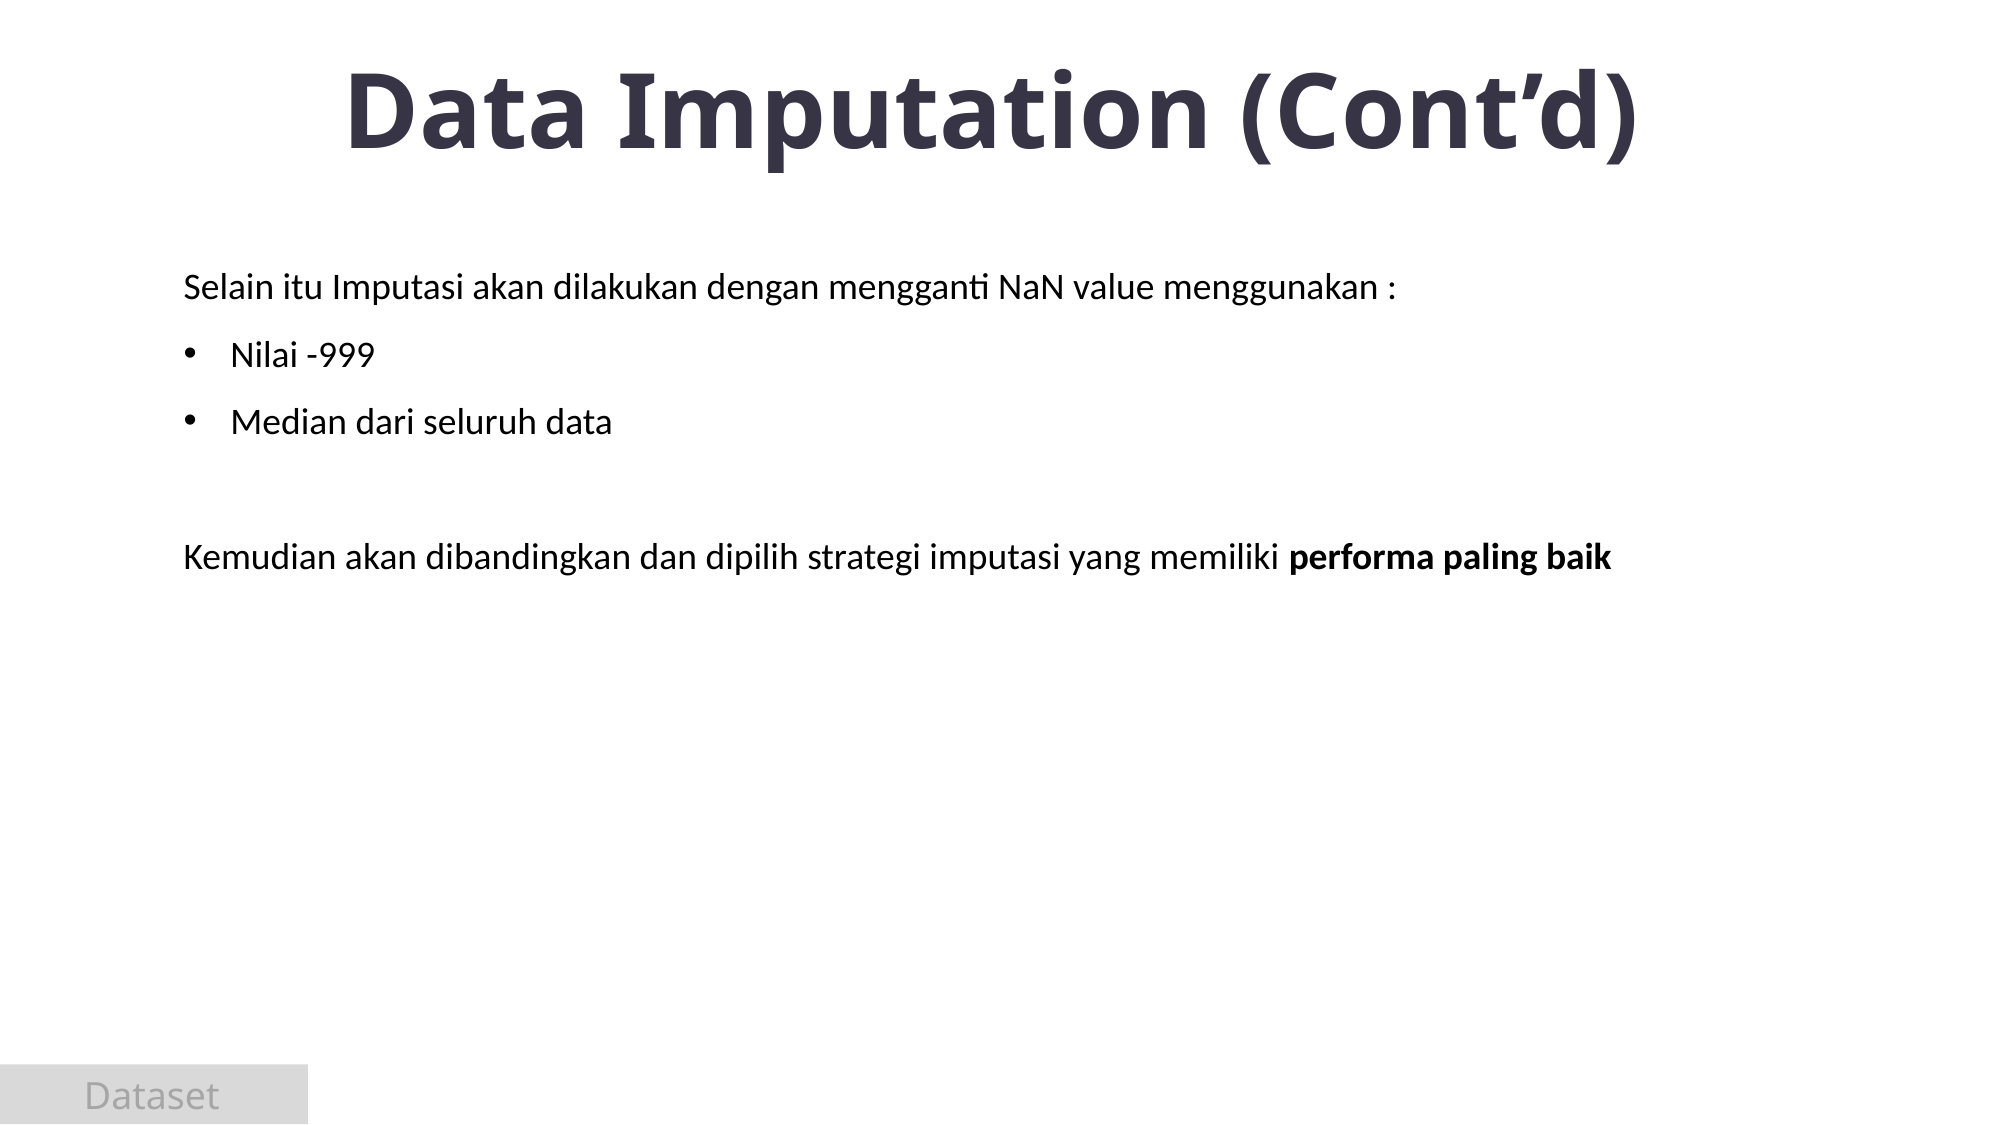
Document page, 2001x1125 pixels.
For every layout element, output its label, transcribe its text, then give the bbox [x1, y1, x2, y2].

text_box Data Imputation (Cont’d) [149, 36, 1833, 177]
text_box Dataset [0, 1064, 308, 1125]
text_box Selain itu Imputasi akan dilakukan dengan mengganti NaN value menggunakan : Nilai -999 Median dari seluruh data Kemudian akan dibandingkan dan dipilih strategi imputasi yang memiliki performa paling baik [168, 232, 1813, 585]
